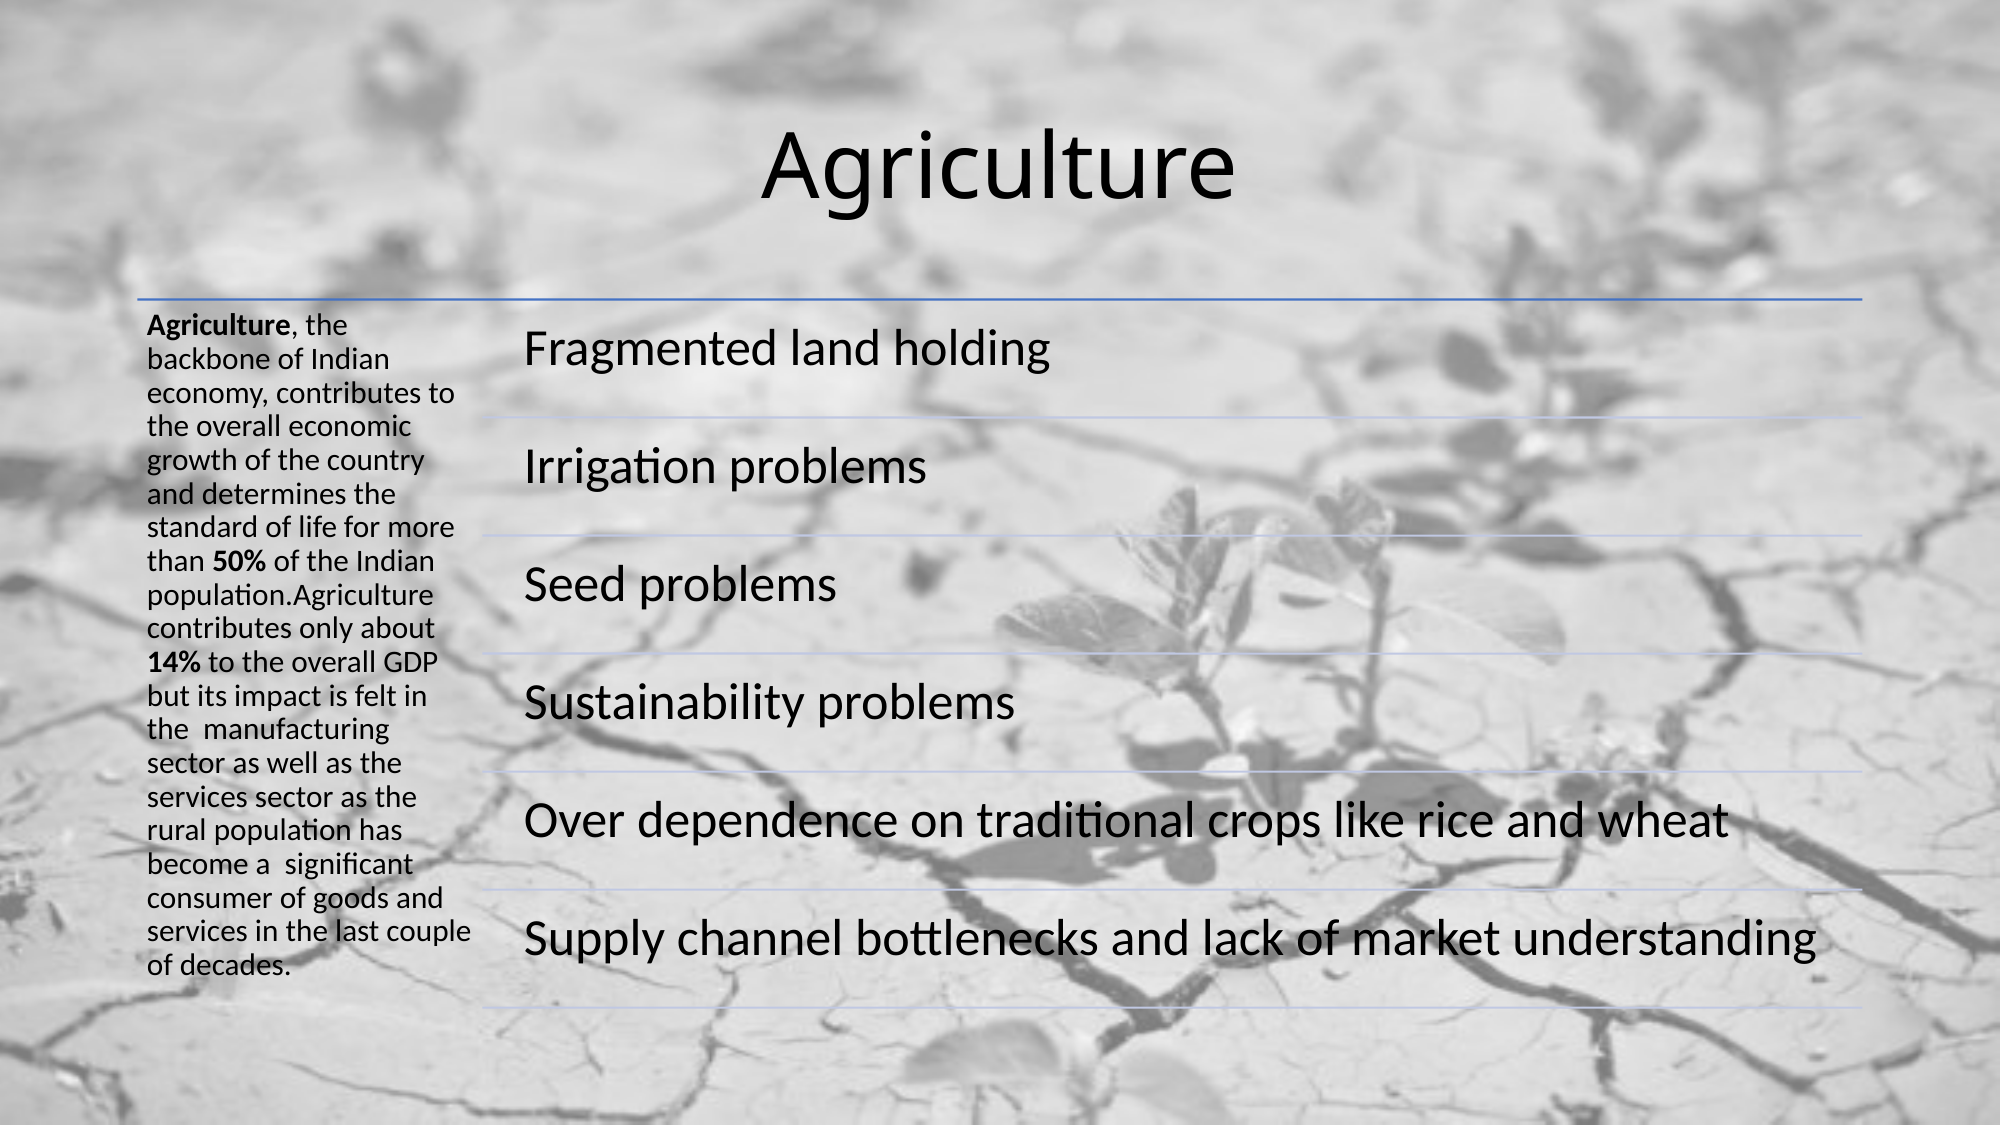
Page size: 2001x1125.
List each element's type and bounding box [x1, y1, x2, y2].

picture [0, 0, 2000, 1125]
list [137, 299, 1863, 1014]
